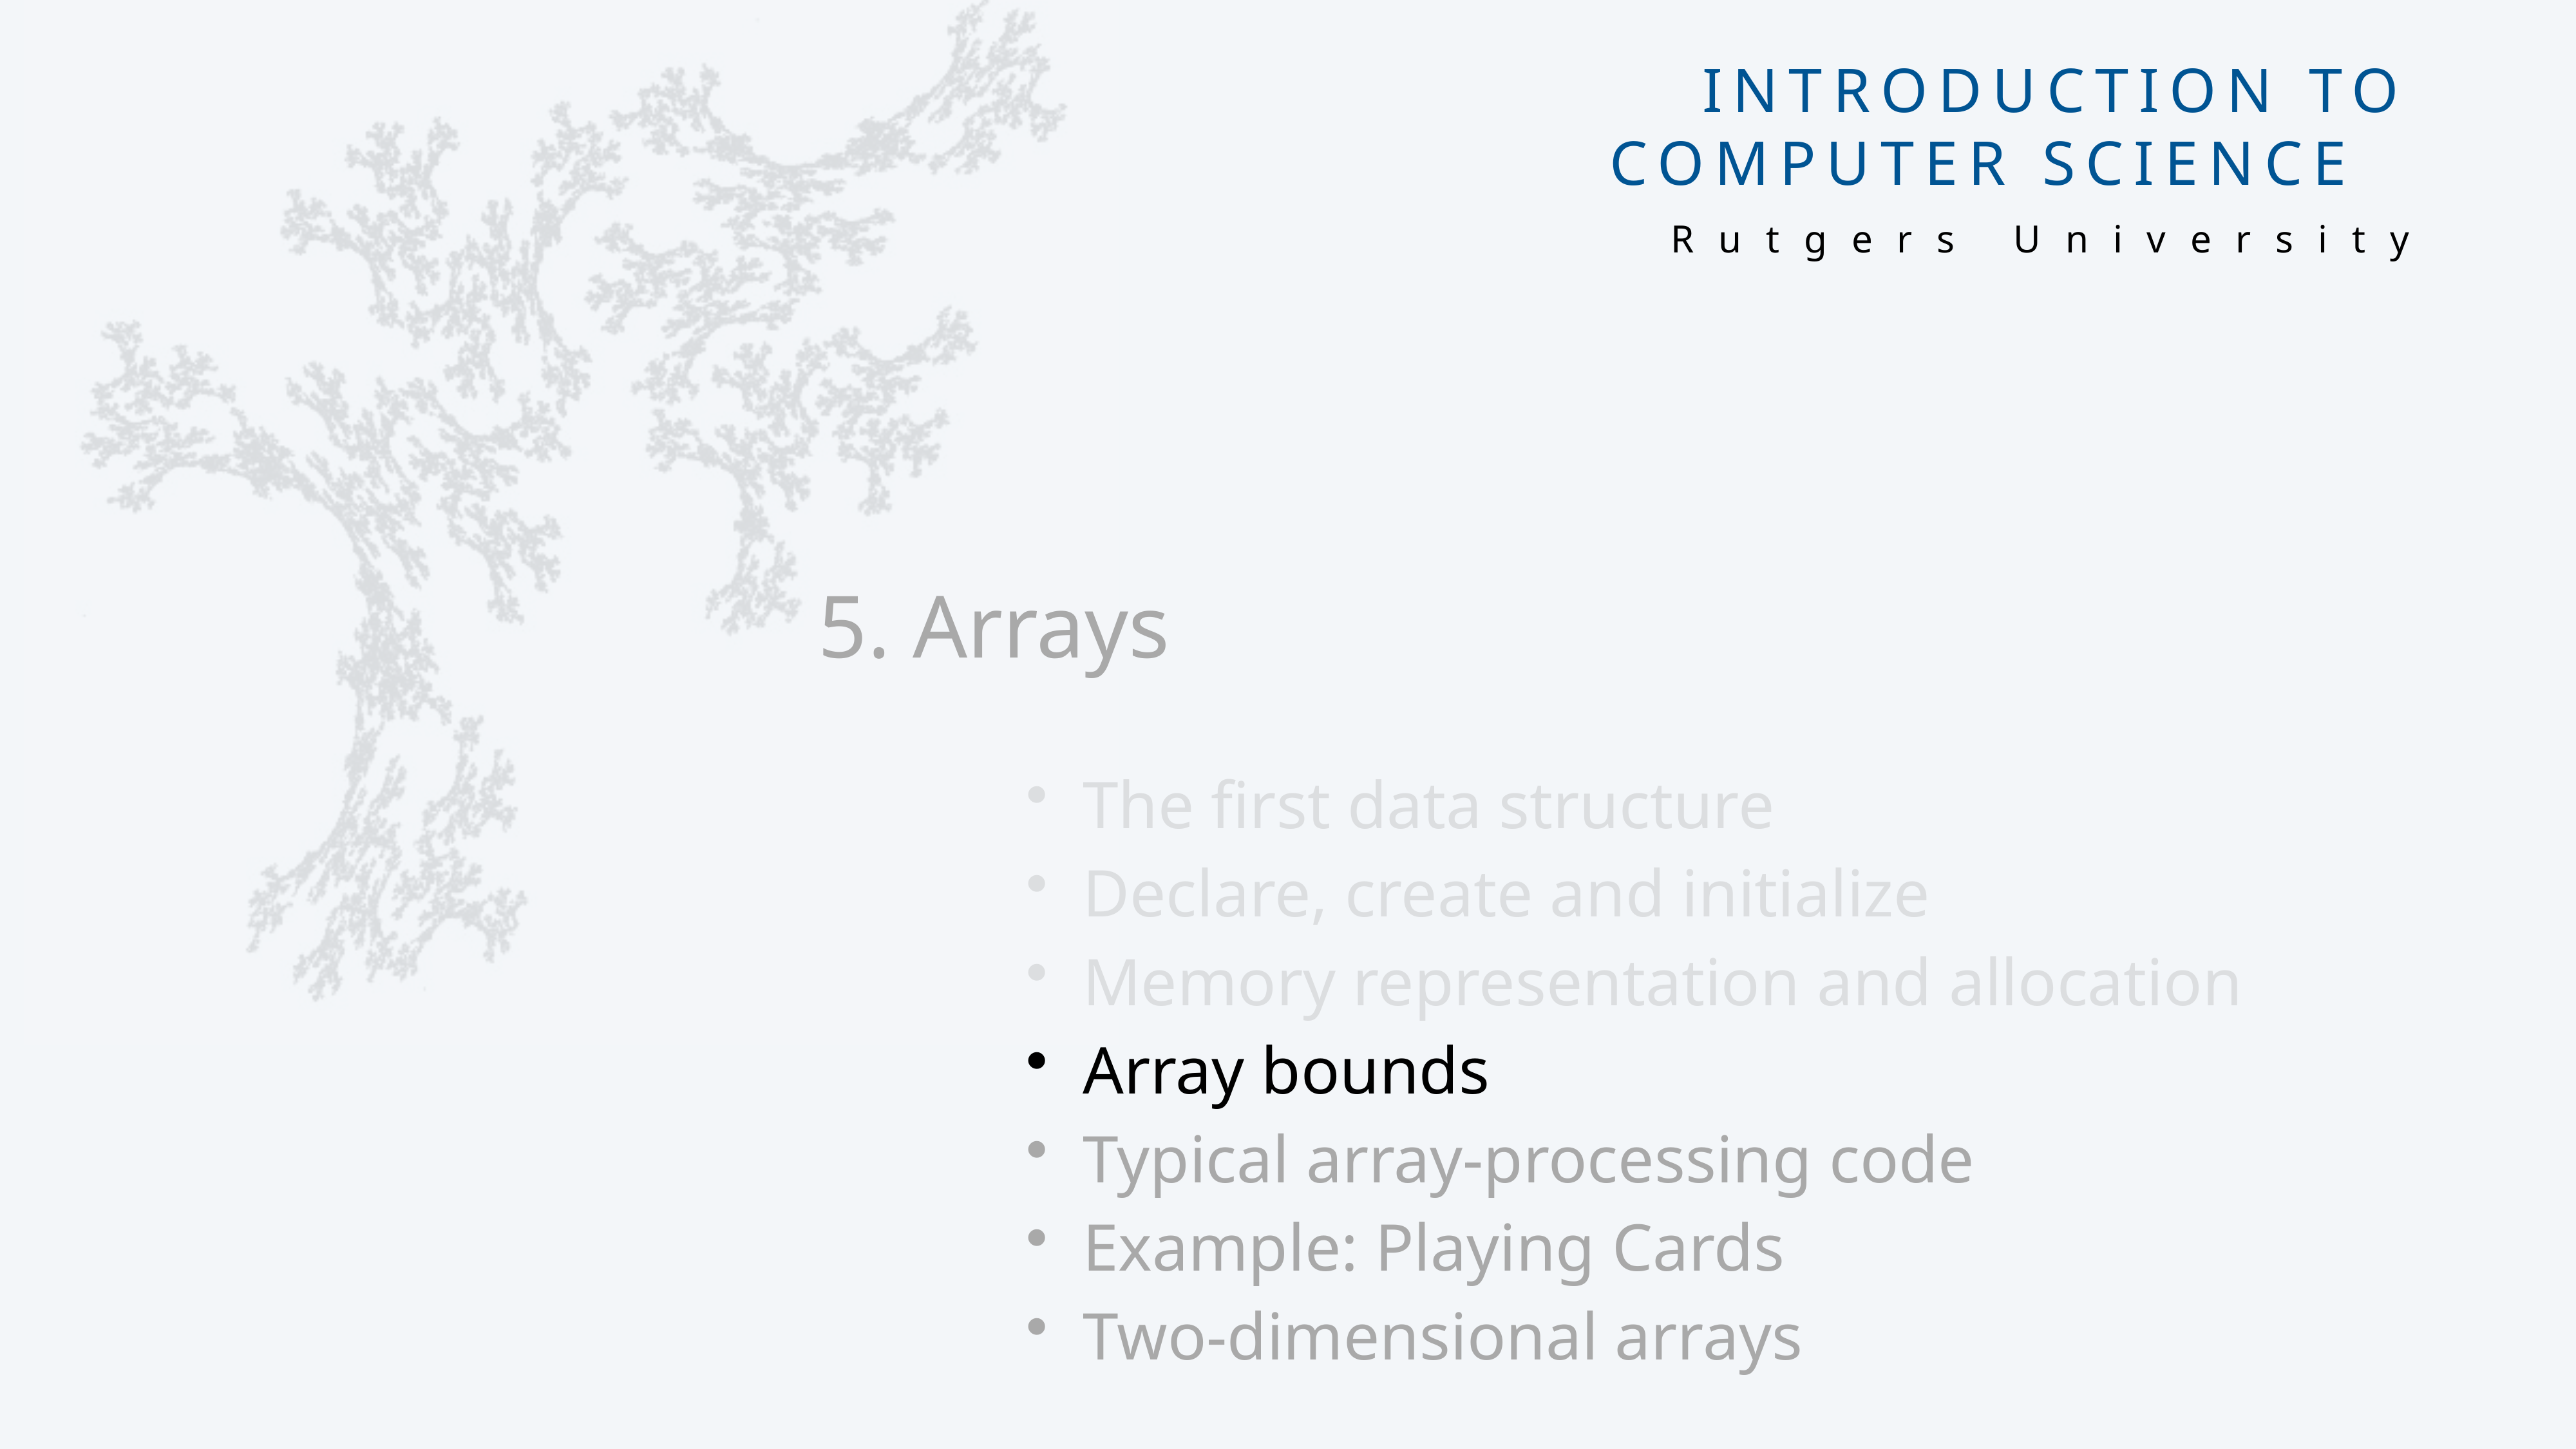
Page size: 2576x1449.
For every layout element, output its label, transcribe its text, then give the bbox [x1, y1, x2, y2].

title 5. Arrays [812, 531, 2420, 717]
list The first data structure Declare, create and initialize Memory representation and allocation Array bounds Typical array-processing code Example: Playing Cards Two-dimensional arrays [1004, 751, 2359, 1380]
